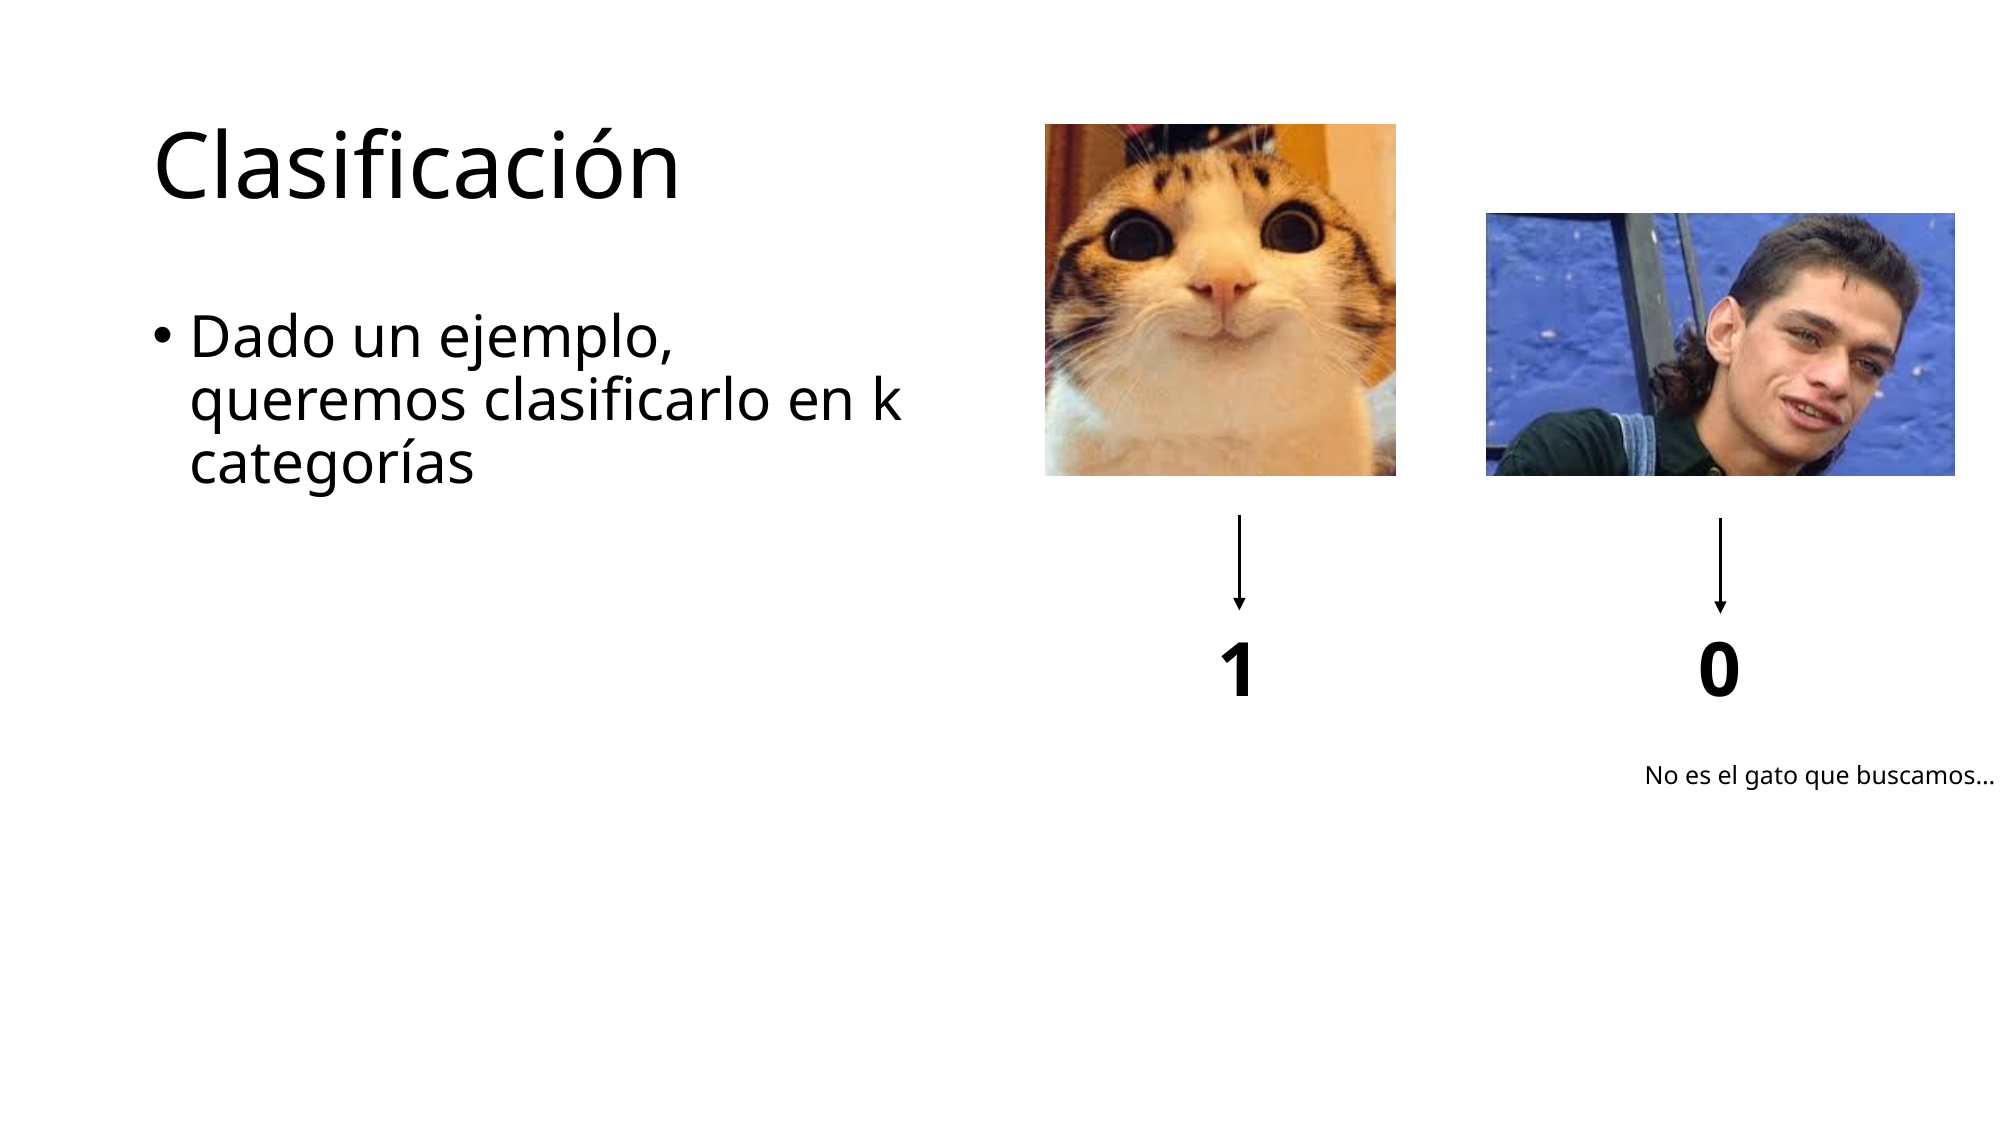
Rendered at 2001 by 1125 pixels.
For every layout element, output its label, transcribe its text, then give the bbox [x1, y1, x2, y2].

text_box 1 [1203, 613, 1276, 719]
list Dado un ejemplo, queremos clasificarlo en k categorías [137, 299, 955, 1014]
text_box No es el gato que buscamos… [1629, 752, 2000, 797]
picture [1044, 123, 1396, 477]
text_box 0 [1684, 613, 1757, 719]
title Clasificación [137, 59, 1863, 278]
picture [1485, 212, 1956, 477]
